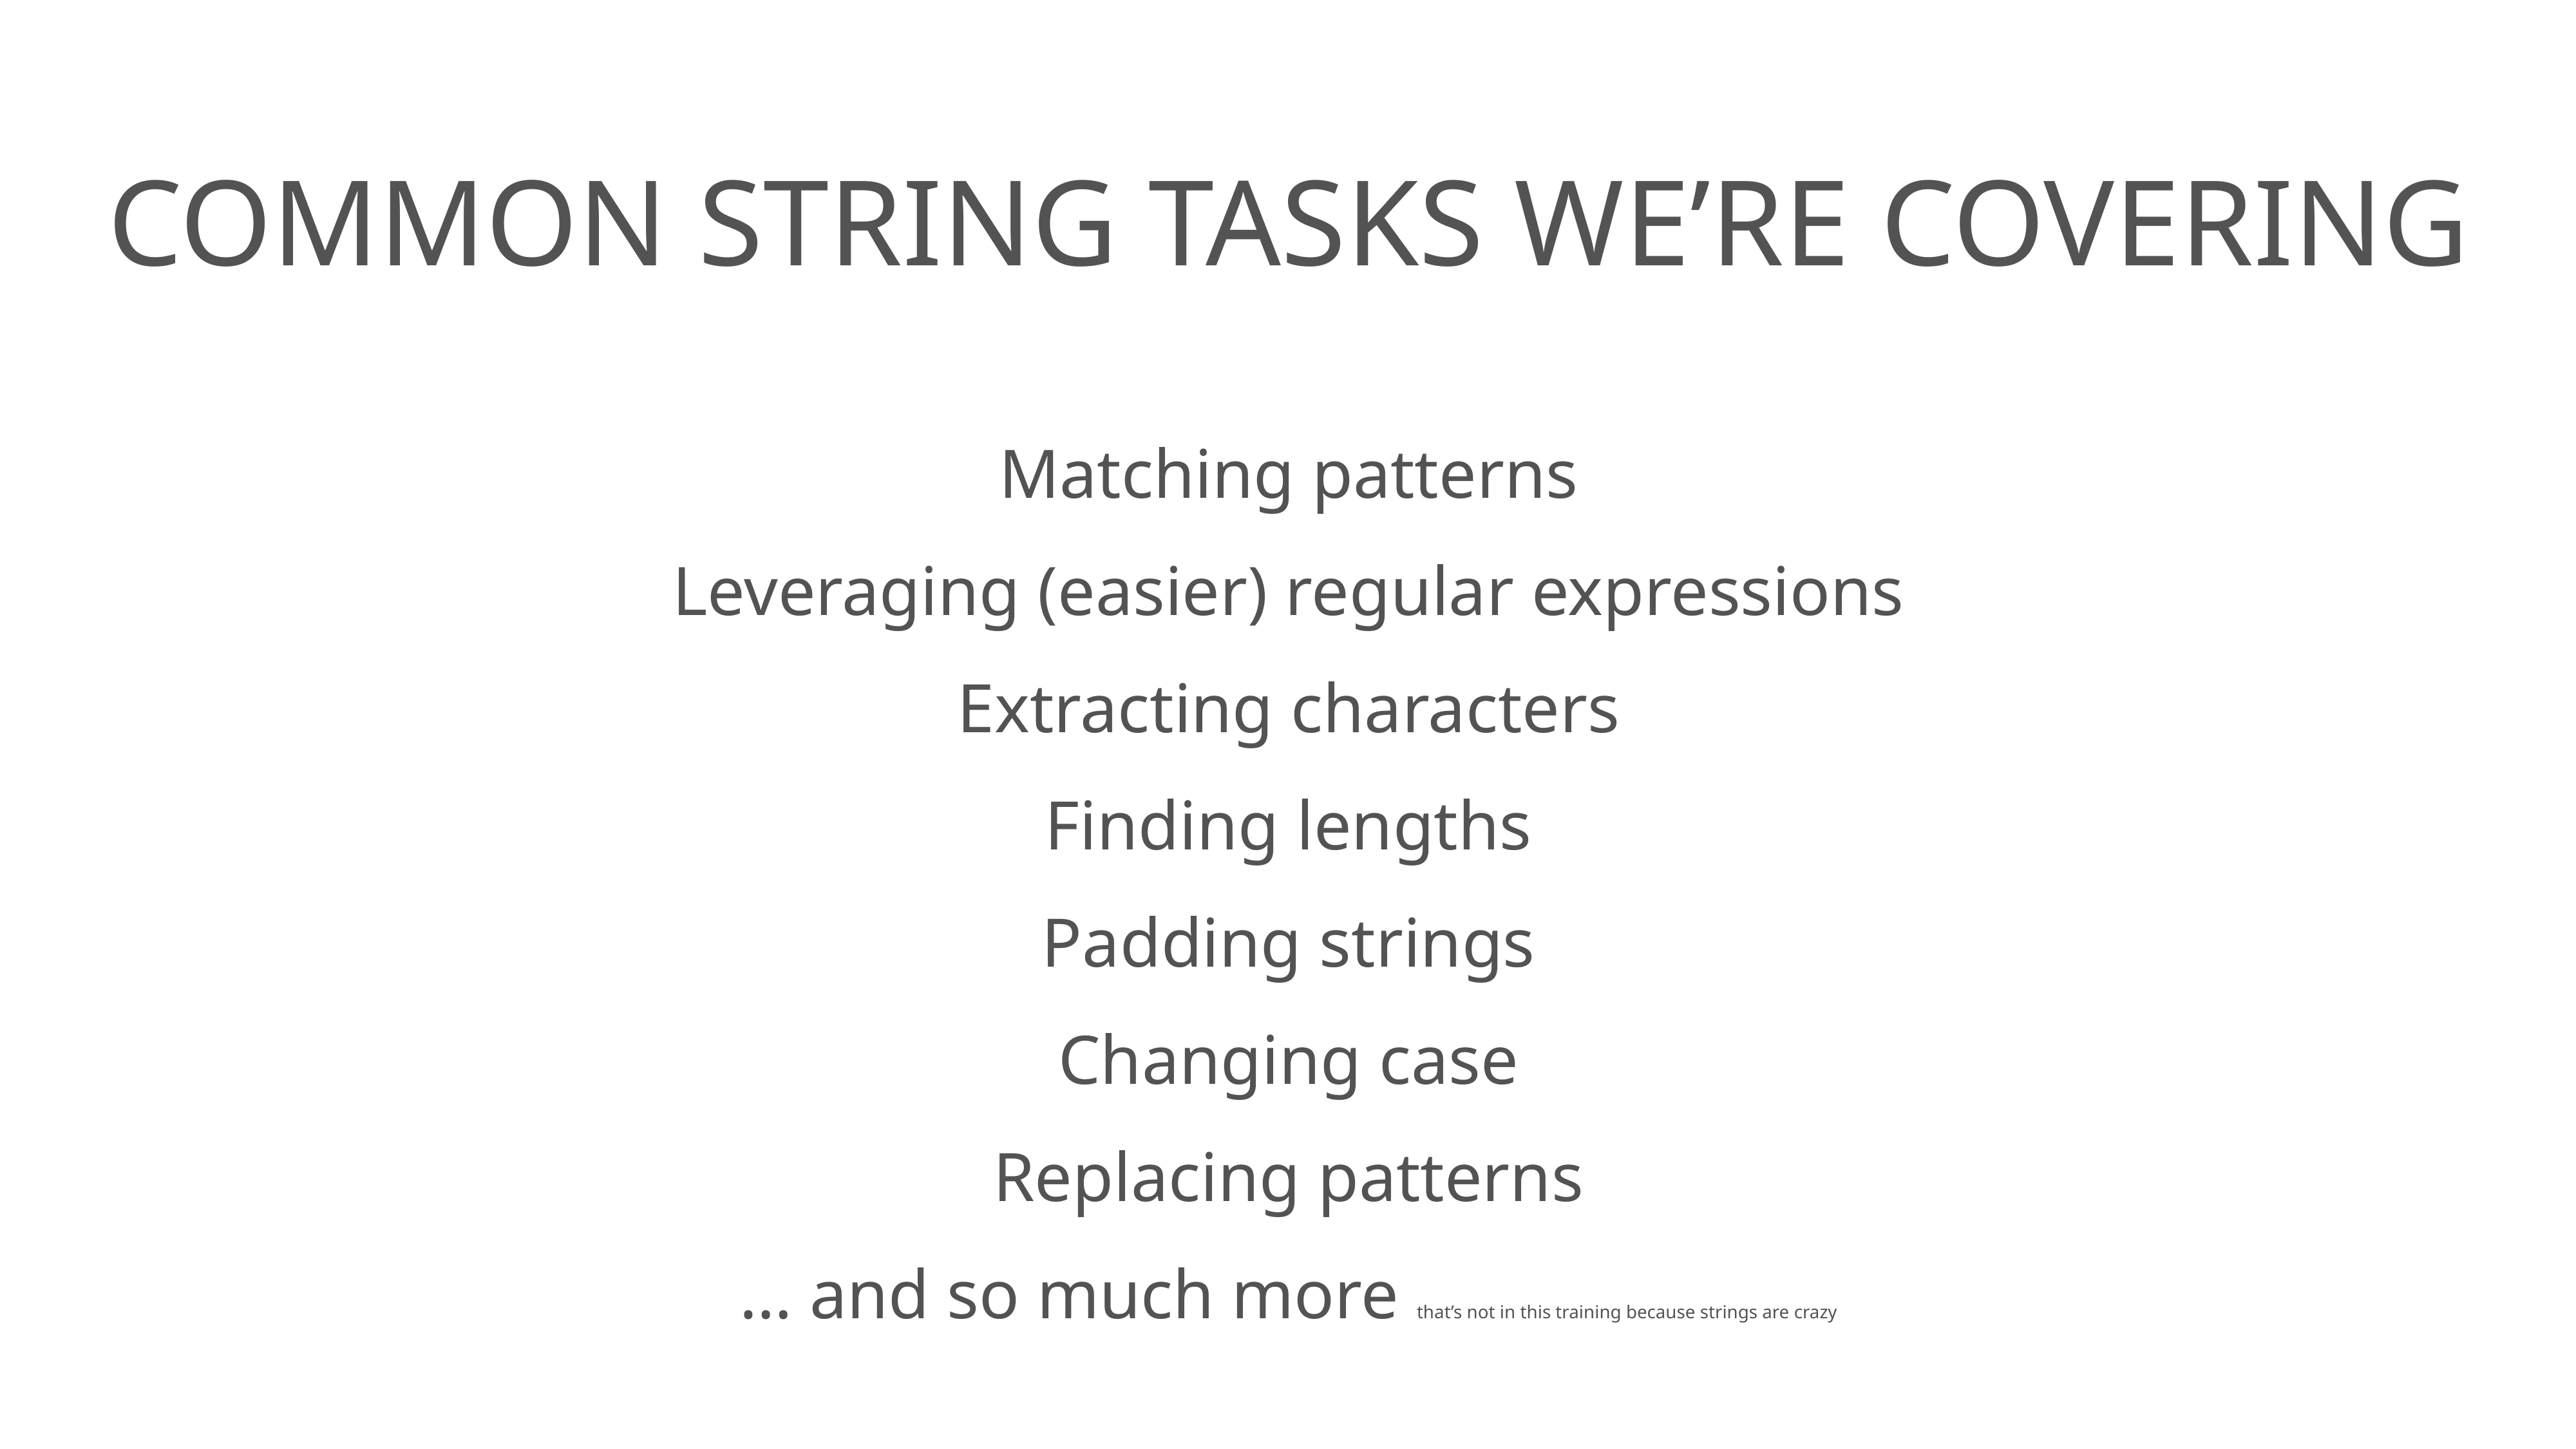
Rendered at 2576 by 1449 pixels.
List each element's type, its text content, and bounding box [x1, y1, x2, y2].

list Matching patterns Leveraging (easier) regular expressions Extracting characters Finding lengths Padding strings Changing case Replacing patterns … and so much more that’s not in this training because strings are crazy [70, 404, 2507, 1342]
title Common string tasks we’re covering [70, 37, 2507, 401]
